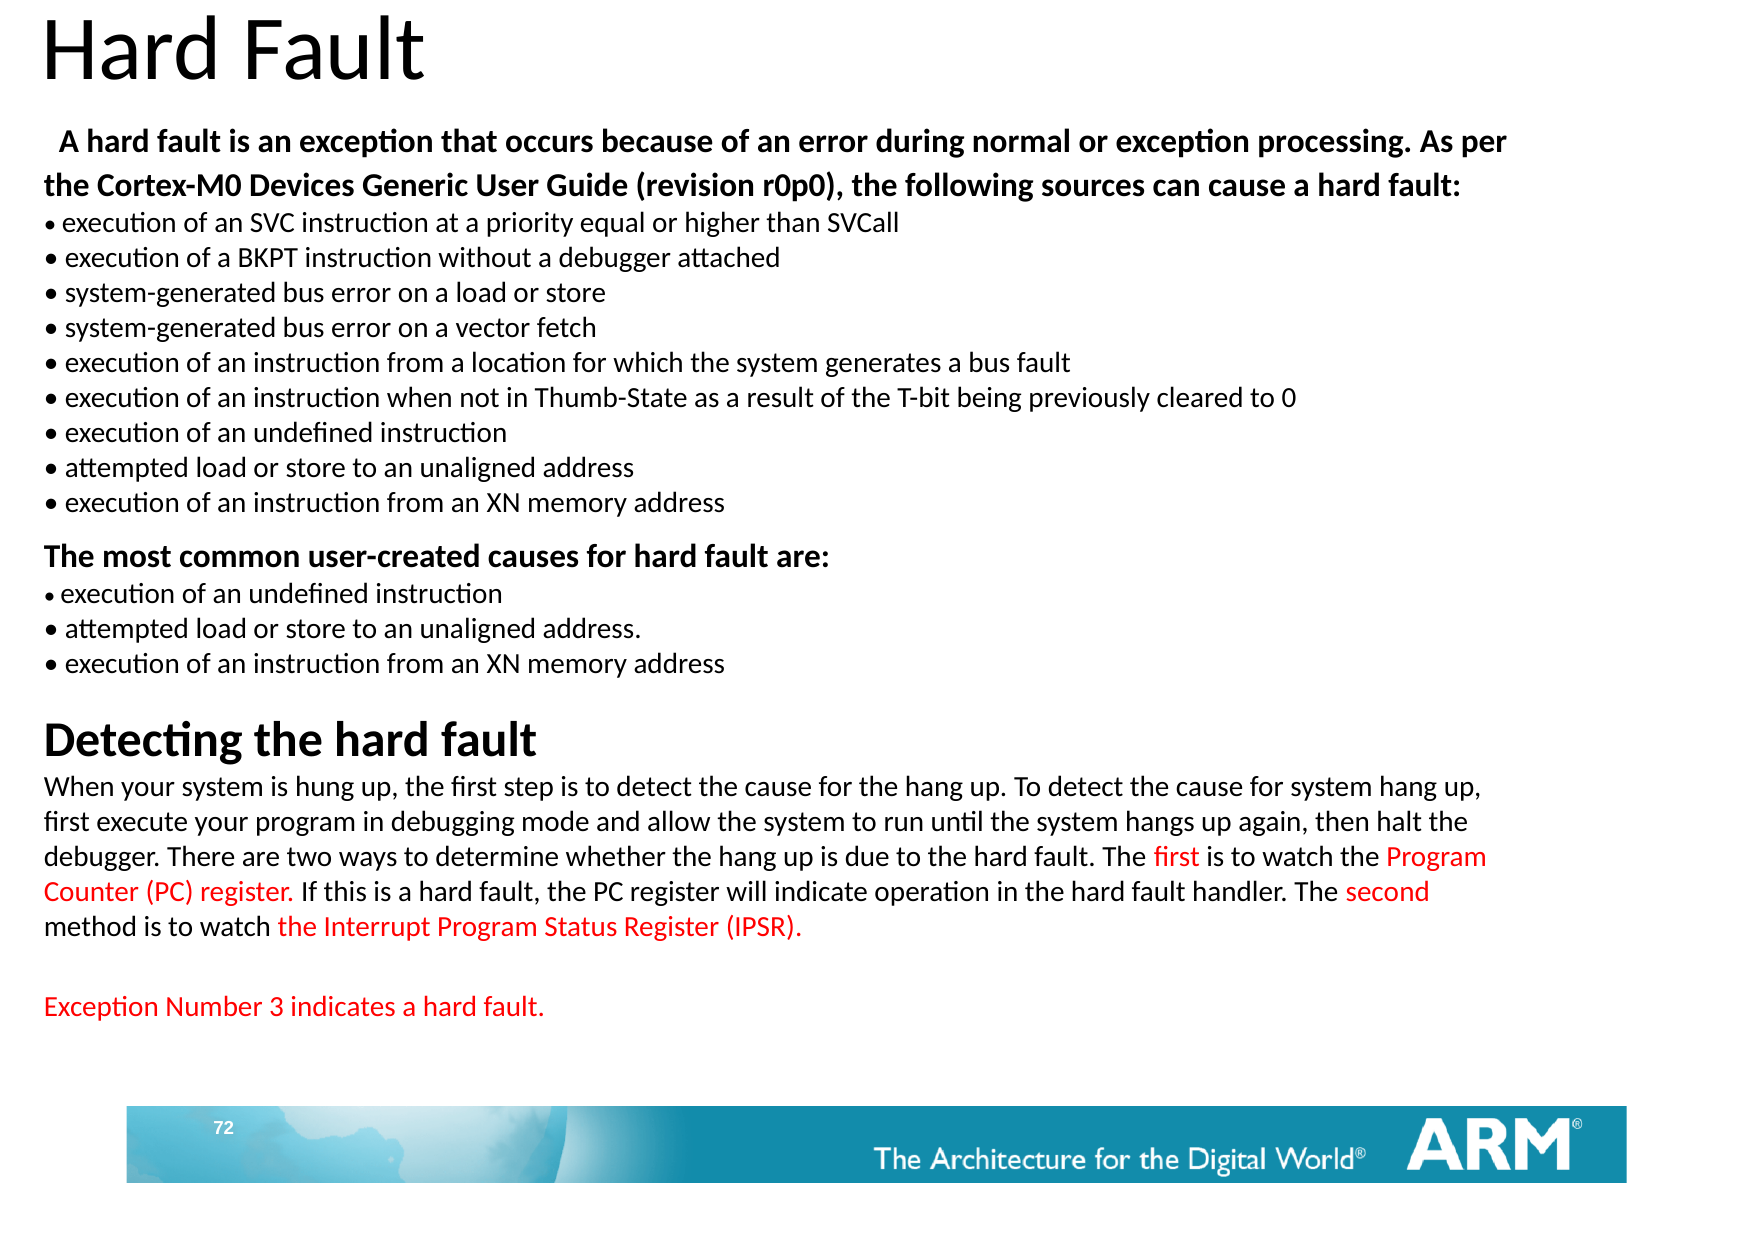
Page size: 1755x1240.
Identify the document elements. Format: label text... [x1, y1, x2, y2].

title Hard Fault [41, 0, 1449, 92]
list A hard fault is an exception that occurs because of an error during normal or exception processing. As per the Cortex-M0 Devices Generic User Guide (revision r0p0), the following sources can cause a hard fault: • execution of an SVC instruction at a priority equal or higher than SVCall • execution of a BKPT instruction without a debugger attached • system-generated bus error on a load or store • system-generated bus error on a vector fetch • execution of an instruction from a location for which the system generates a bus fault • execution of an instruction when not in Thumb-State as a result of the T-bit being previously cleared to 0 • execution of an undefined instruction • attempted load or store to an unaligned address • execution of an instruction from an XN memory address The most common user-created causes for hard fault are: • execution of an undefined instruction • attempted load or store to an unaligned address. • execution of an instruction from an XN memory address Detecting the hard fault When your system is hung up, the first step is to detect the cause for the hang up. To detect the cause for system hang up, first execute your program in debugging mode and allow the system to run until the system hangs up again, then halt the debugger. There are two ways to determine whether the hang up is due to the hard fault. The first is to watch the Program Counter (PC) register. If this is a hard fault, the PC register will indicate operation in the hard fault handler. The second method is to watch the Interrupt Program Status Register (IPSR). Exception Number 3 indicates a hard fault. [43, 95, 1514, 369]
slide_number 72 [198, 1115, 275, 1176]
picture [126, 1106, 1627, 1183]
